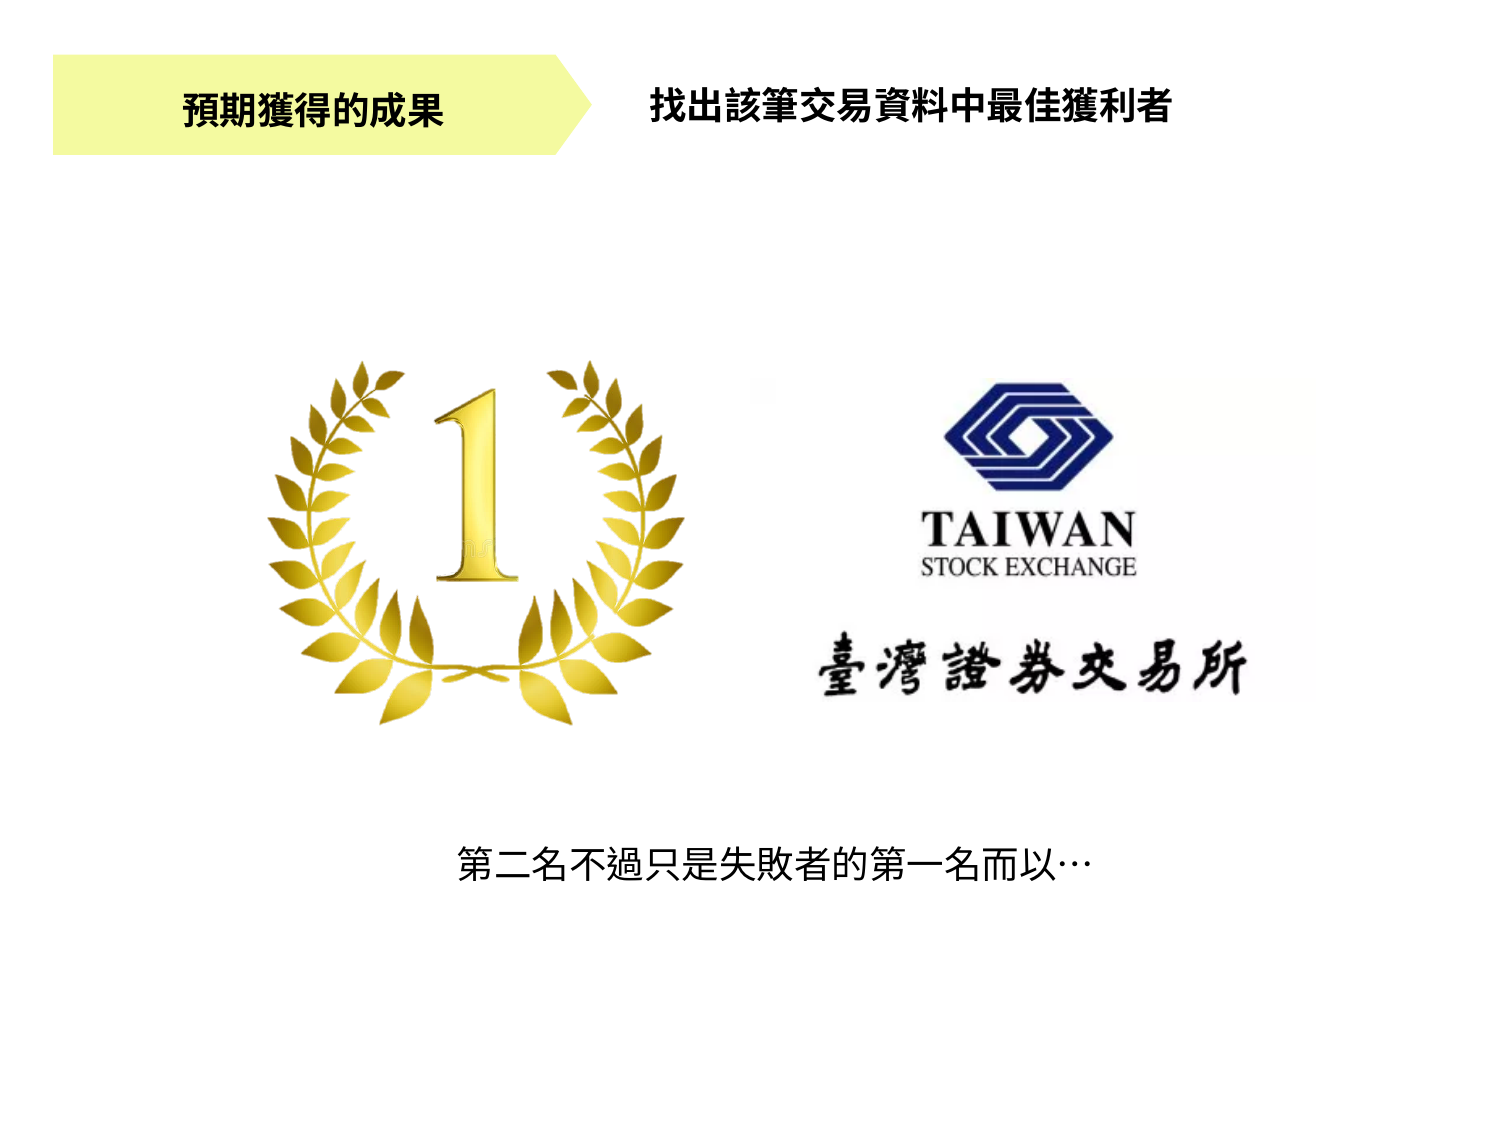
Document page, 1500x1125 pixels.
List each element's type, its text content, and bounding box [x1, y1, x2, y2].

text_box 找出該筆交易資料中最佳獲利者 [634, 74, 1190, 135]
text_box 第二名不過只是失敗者的第一名而以… [442, 834, 1110, 894]
picture [241, 305, 711, 775]
picture [749, 378, 1316, 702]
text_box 預期獲得的成果 [50, 52, 594, 157]
